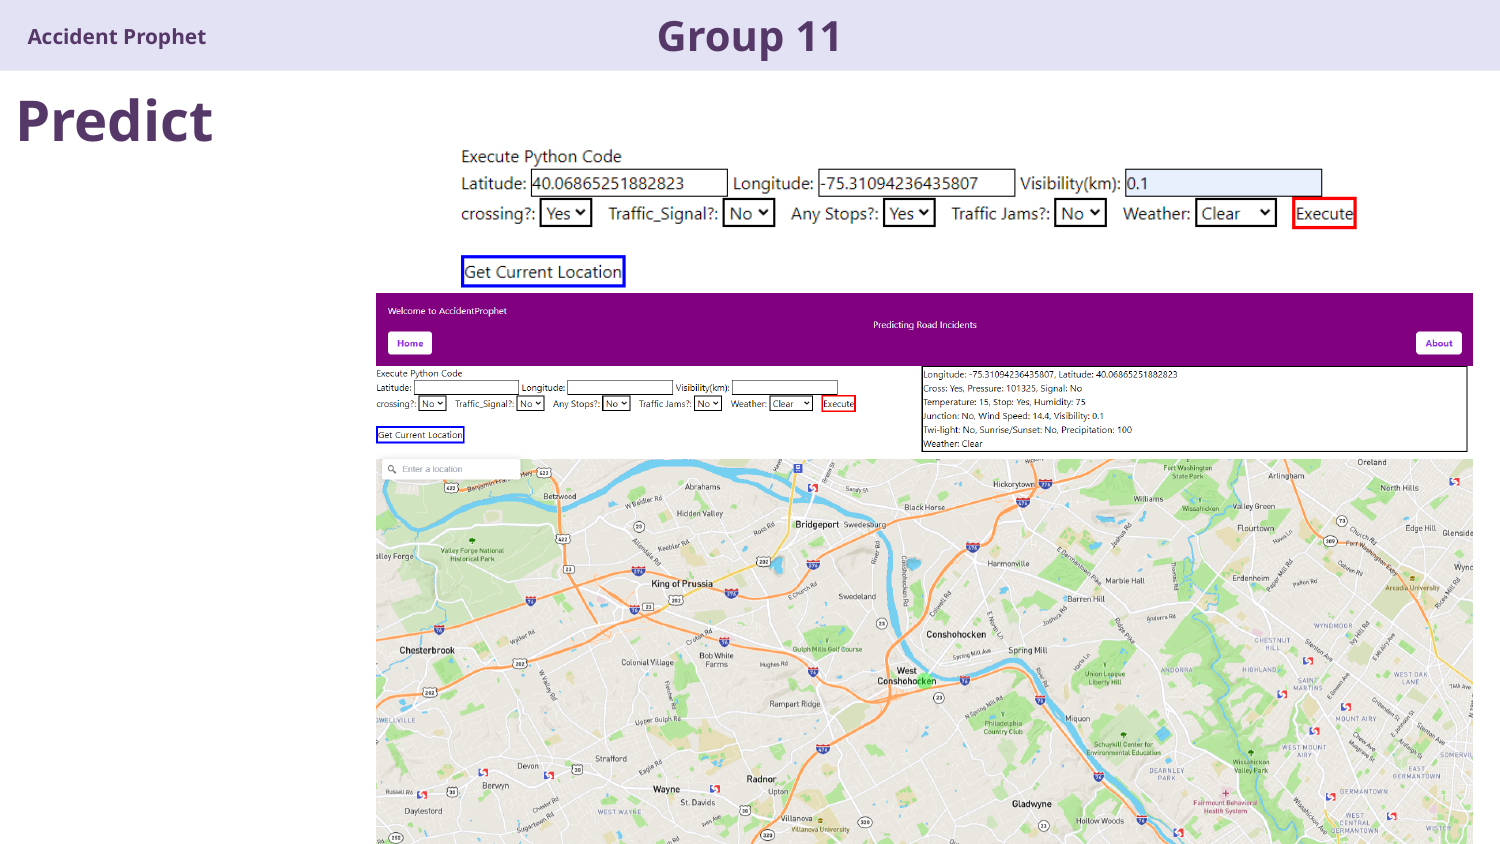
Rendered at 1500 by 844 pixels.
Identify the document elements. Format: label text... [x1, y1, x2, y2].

text_box Predict [0, 70, 300, 169]
text_box Accident Prophet [12, 16, 397, 57]
text_box [889, 0, 1500, 71]
text_box Group 11 [611, 0, 889, 71]
text_box [0, 0, 611, 71]
picture [375, 145, 1473, 844]
